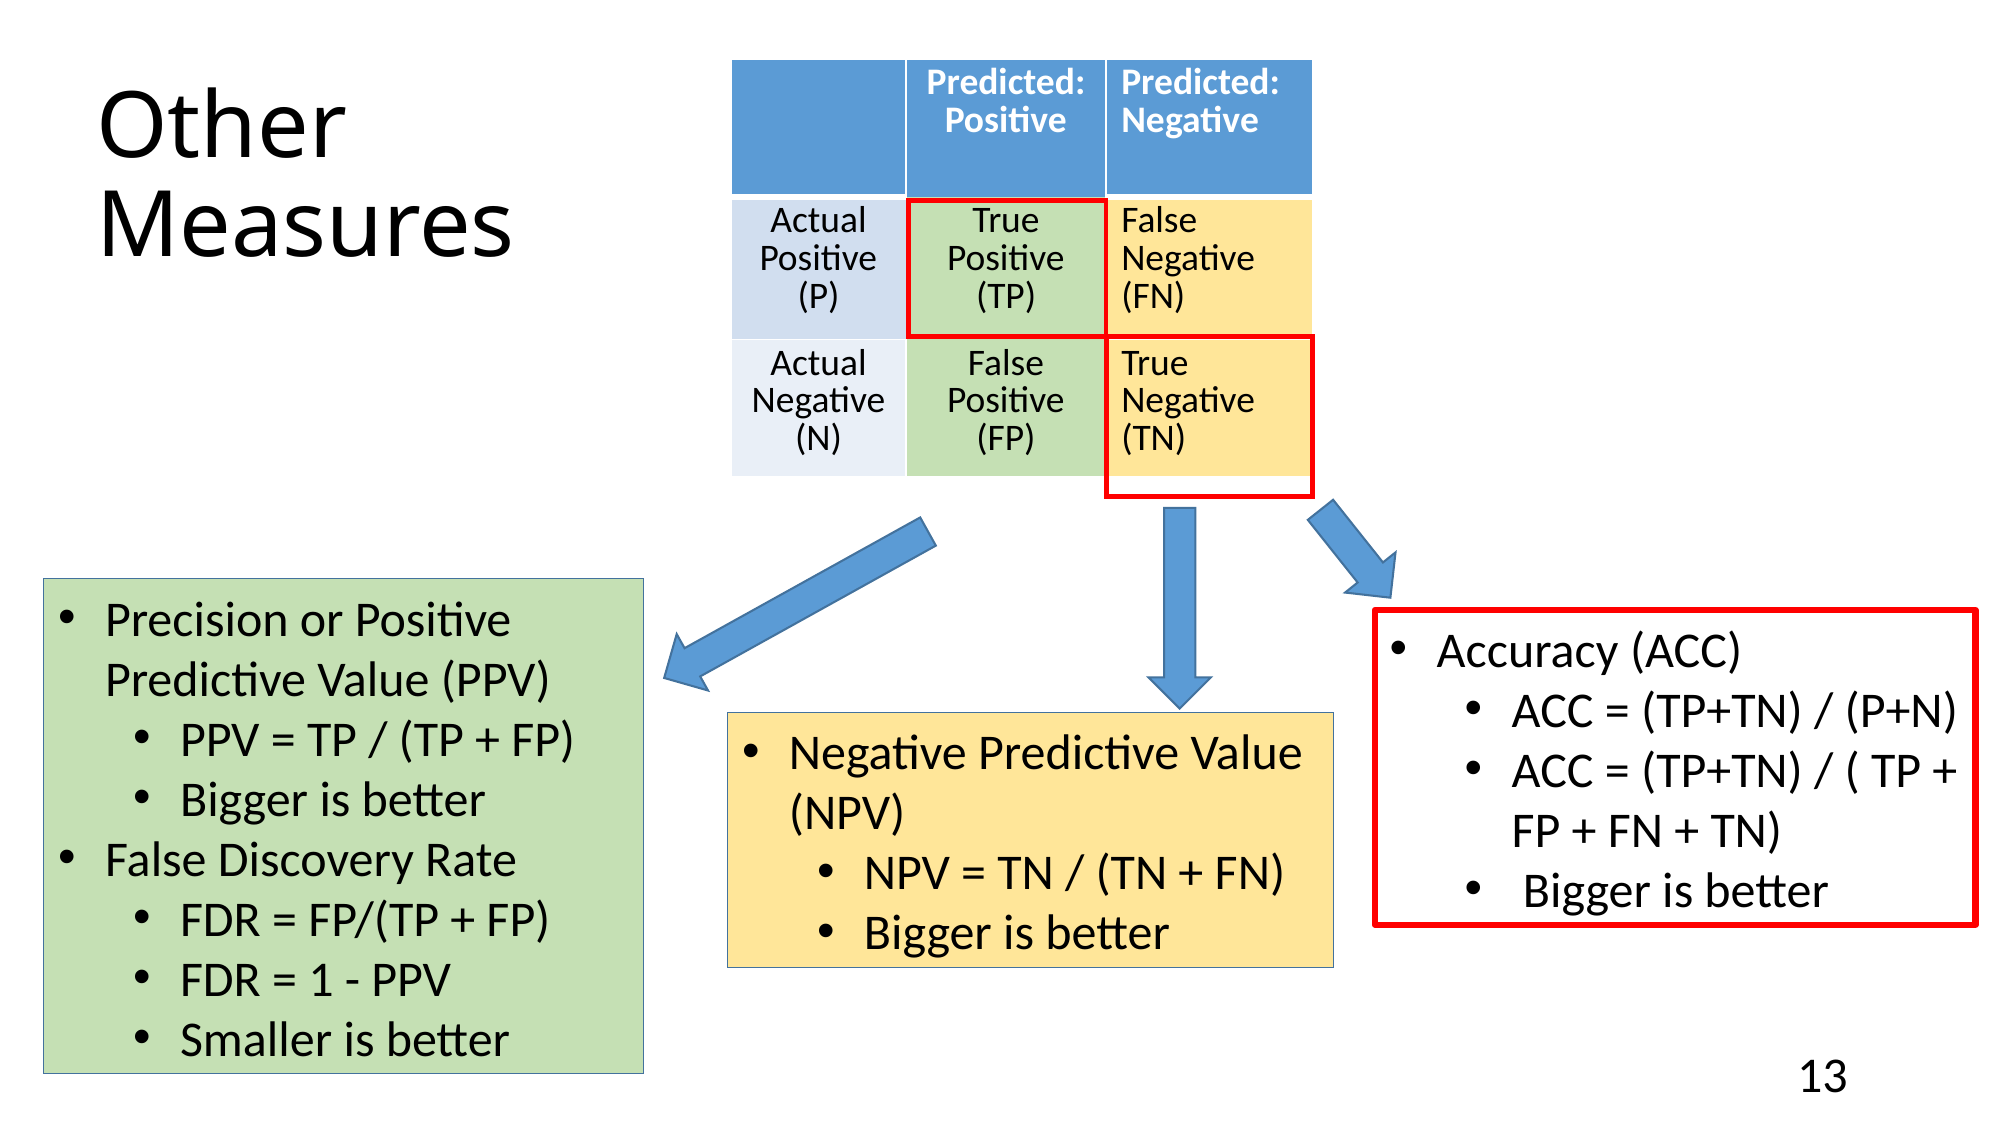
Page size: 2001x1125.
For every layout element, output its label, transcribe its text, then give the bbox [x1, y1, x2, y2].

text_box [1105, 336, 1314, 498]
text_box [1146, 506, 1214, 711]
text_box [907, 200, 1107, 338]
text_box Negative Predictive Value (NPV) NPV = TN / (TN + FN) Bigger is better [727, 712, 1334, 968]
title Other Measures [81, 55, 649, 300]
table_cell Actual Positive (P) [732, 200, 906, 339]
slide_number 13 [1412, 1042, 1863, 1103]
table_cell Actual Negative (N) [732, 340, 905, 476]
table_cell False Negative (FN) [1107, 200, 1312, 336]
table_cell False Positive (FP) [907, 340, 1105, 476]
table_cell True Positive (TP) [906, 197, 1105, 340]
table_header [732, 60, 905, 194]
text_box Accuracy (ACC) ACC = (TP+TN) / (P+N) ACC = (TP+TN) / ( TP + FP + FN + TN) Bigger is better [1374, 610, 1976, 925]
table_header Predicted: Positive [907, 60, 1105, 197]
table_header Predicted: Negative [1107, 60, 1312, 194]
text_box Precision or Positive Predictive Value (PPV) PPV = TP / (TP + FP) Bigger is better False Discovery Rate FDR = FP/(TP + FP) FDR = 1 - PPV Smaller is better [43, 578, 644, 1074]
text_box [1306, 498, 1397, 599]
text_box [662, 516, 938, 693]
